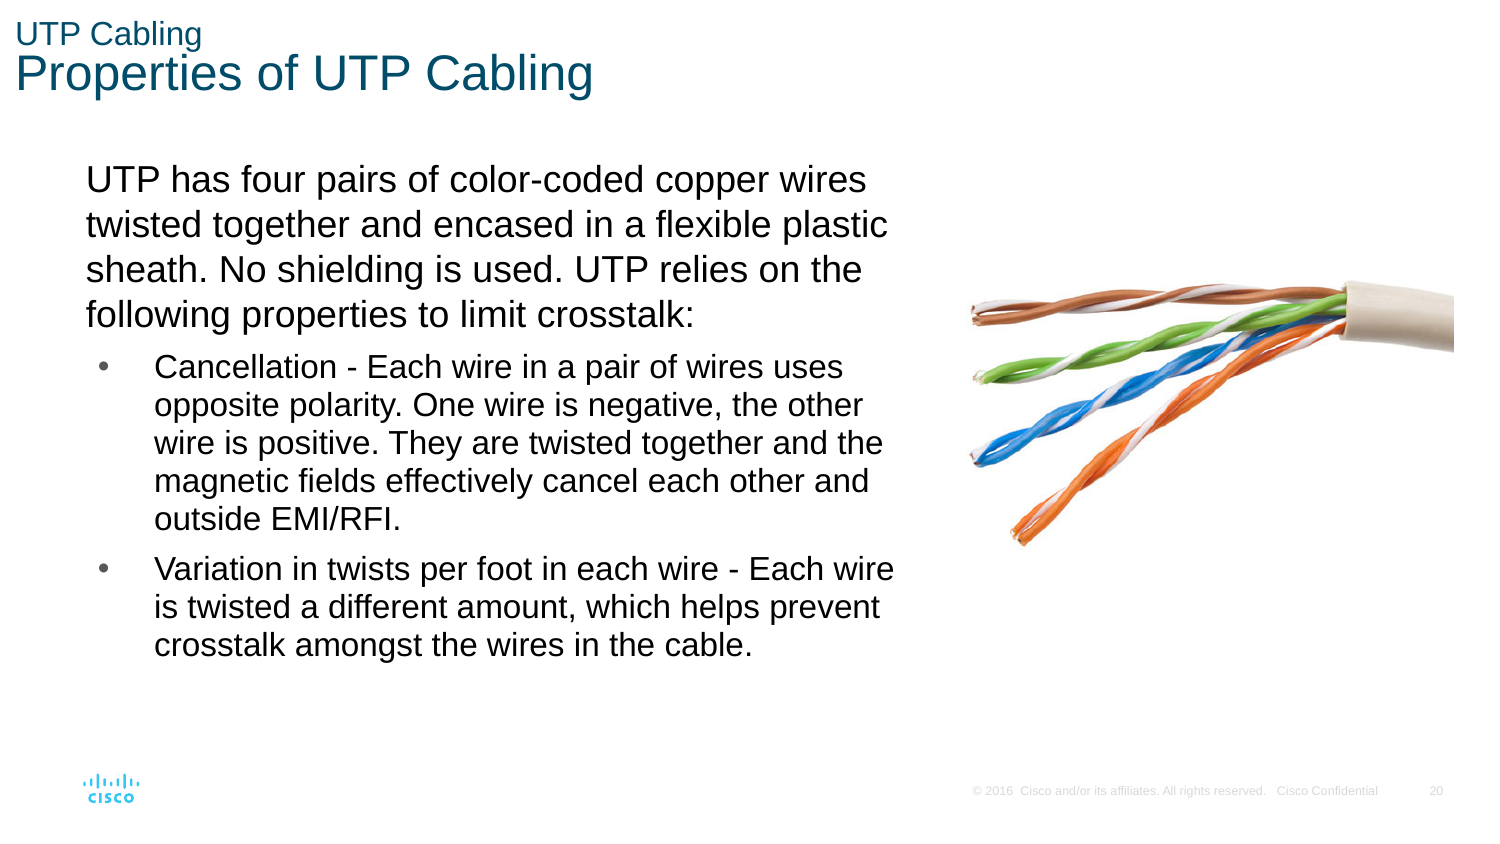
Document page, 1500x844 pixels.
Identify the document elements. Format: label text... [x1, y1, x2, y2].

list UTP has four pairs of color-coded copper wires twisted together and encased in a flexible plastic sheath. No shielding is used. UTP relies on the following properties to limit crosstalk: Cancellation - Each wire in a pair of wires uses opposite polarity. One wire is negative, the other wire is positive. They are twisted together and the magnetic fields effectively cancel each other and outside EMI/RFI. Variation in twists per foot in each wire - Each wire is twisted a different amount, which helps prevent crosstalk amongst the wires in the cable. [70, 147, 925, 724]
title UTP Cabling Properties of UTP Cabling [0, 0, 1369, 121]
picture [924, 248, 1481, 554]
